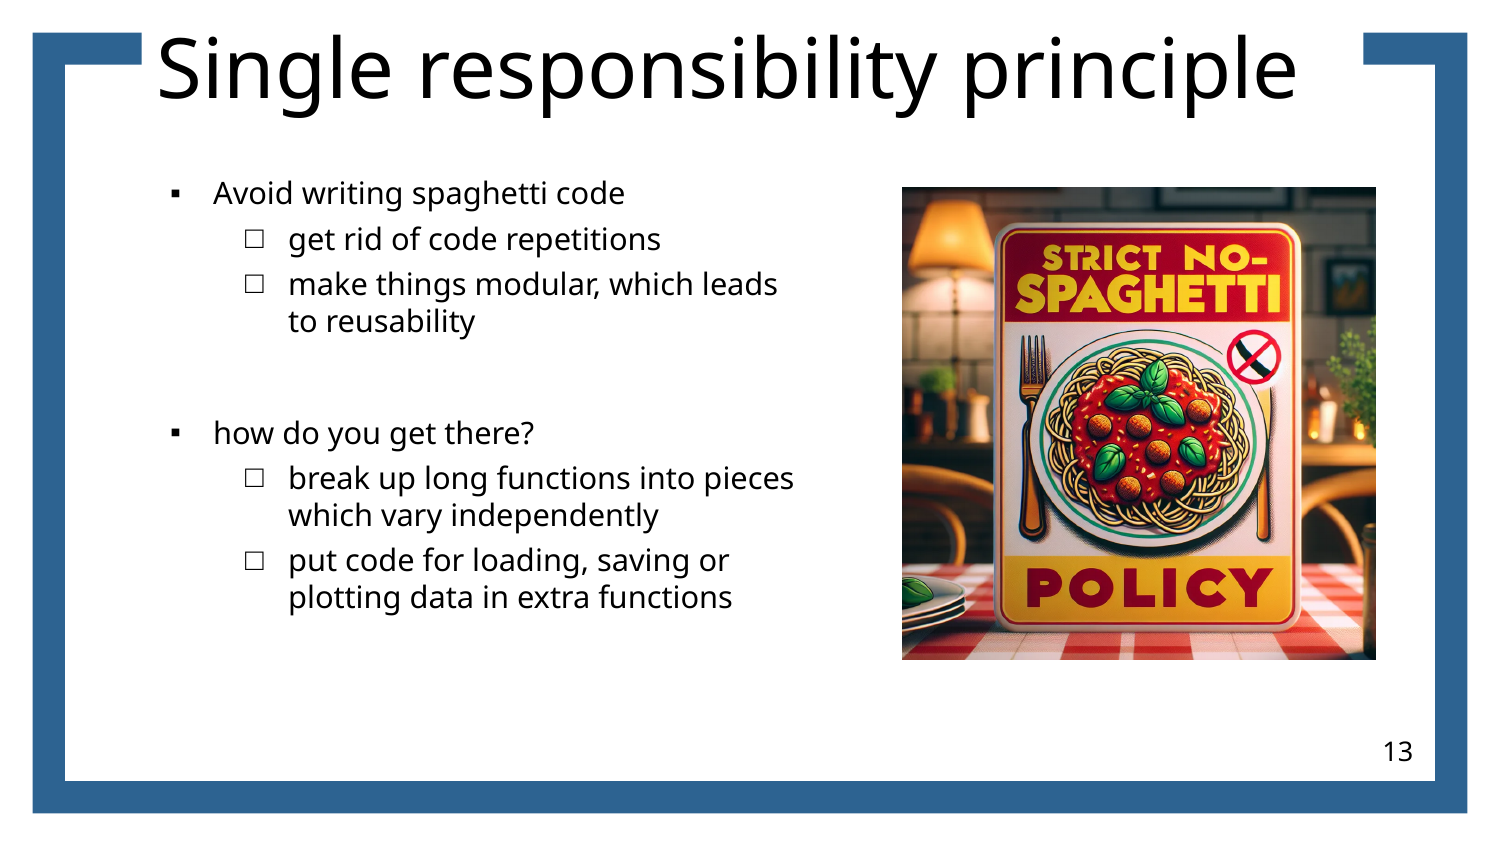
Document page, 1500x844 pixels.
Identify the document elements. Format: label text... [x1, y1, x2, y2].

title Single responsibility principle [141, 0, 1364, 151]
slide_number 13 [1363, 718, 1429, 788]
picture [902, 186, 1377, 661]
list Avoid writing spaghetti code get rid of code repetitions make things modular, which leads to reusability how do you get there? break up long functions into pieces which vary independently put code for loading, saving or plotting data in extra functions [142, 158, 814, 726]
